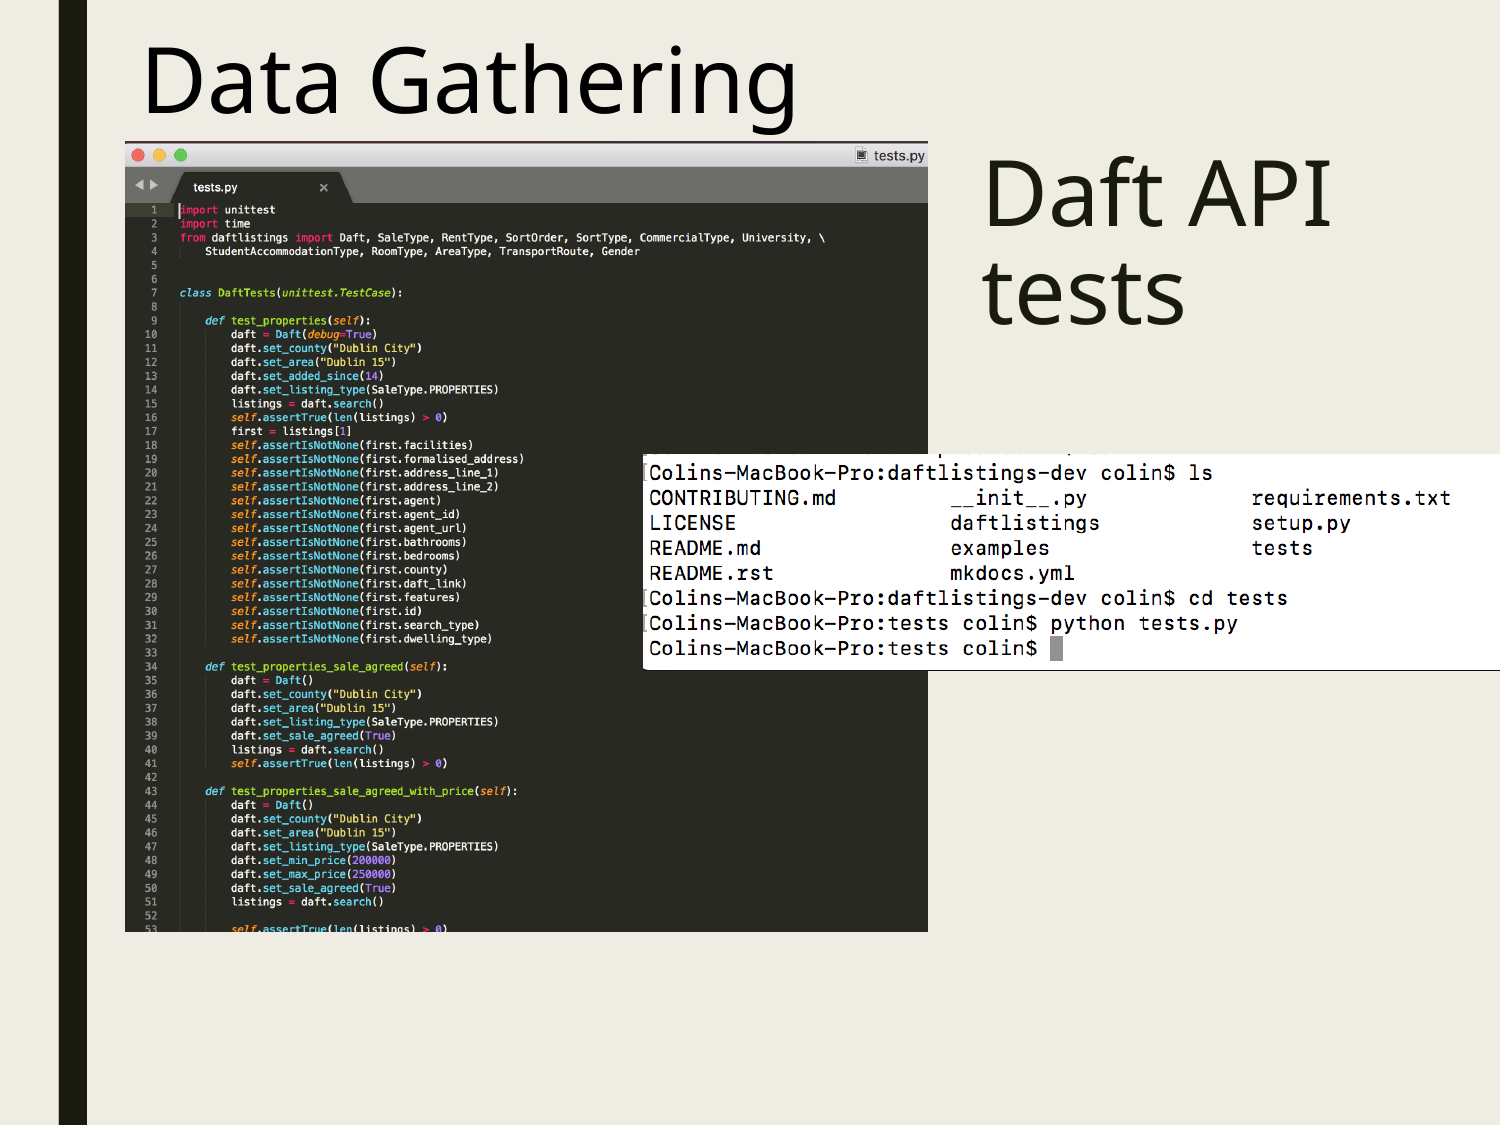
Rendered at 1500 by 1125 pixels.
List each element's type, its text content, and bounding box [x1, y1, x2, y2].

picture [125, 141, 928, 932]
title Daft API tests [966, 140, 1417, 385]
text_box Data Gathering [125, 14, 967, 140]
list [643, 454, 1500, 671]
